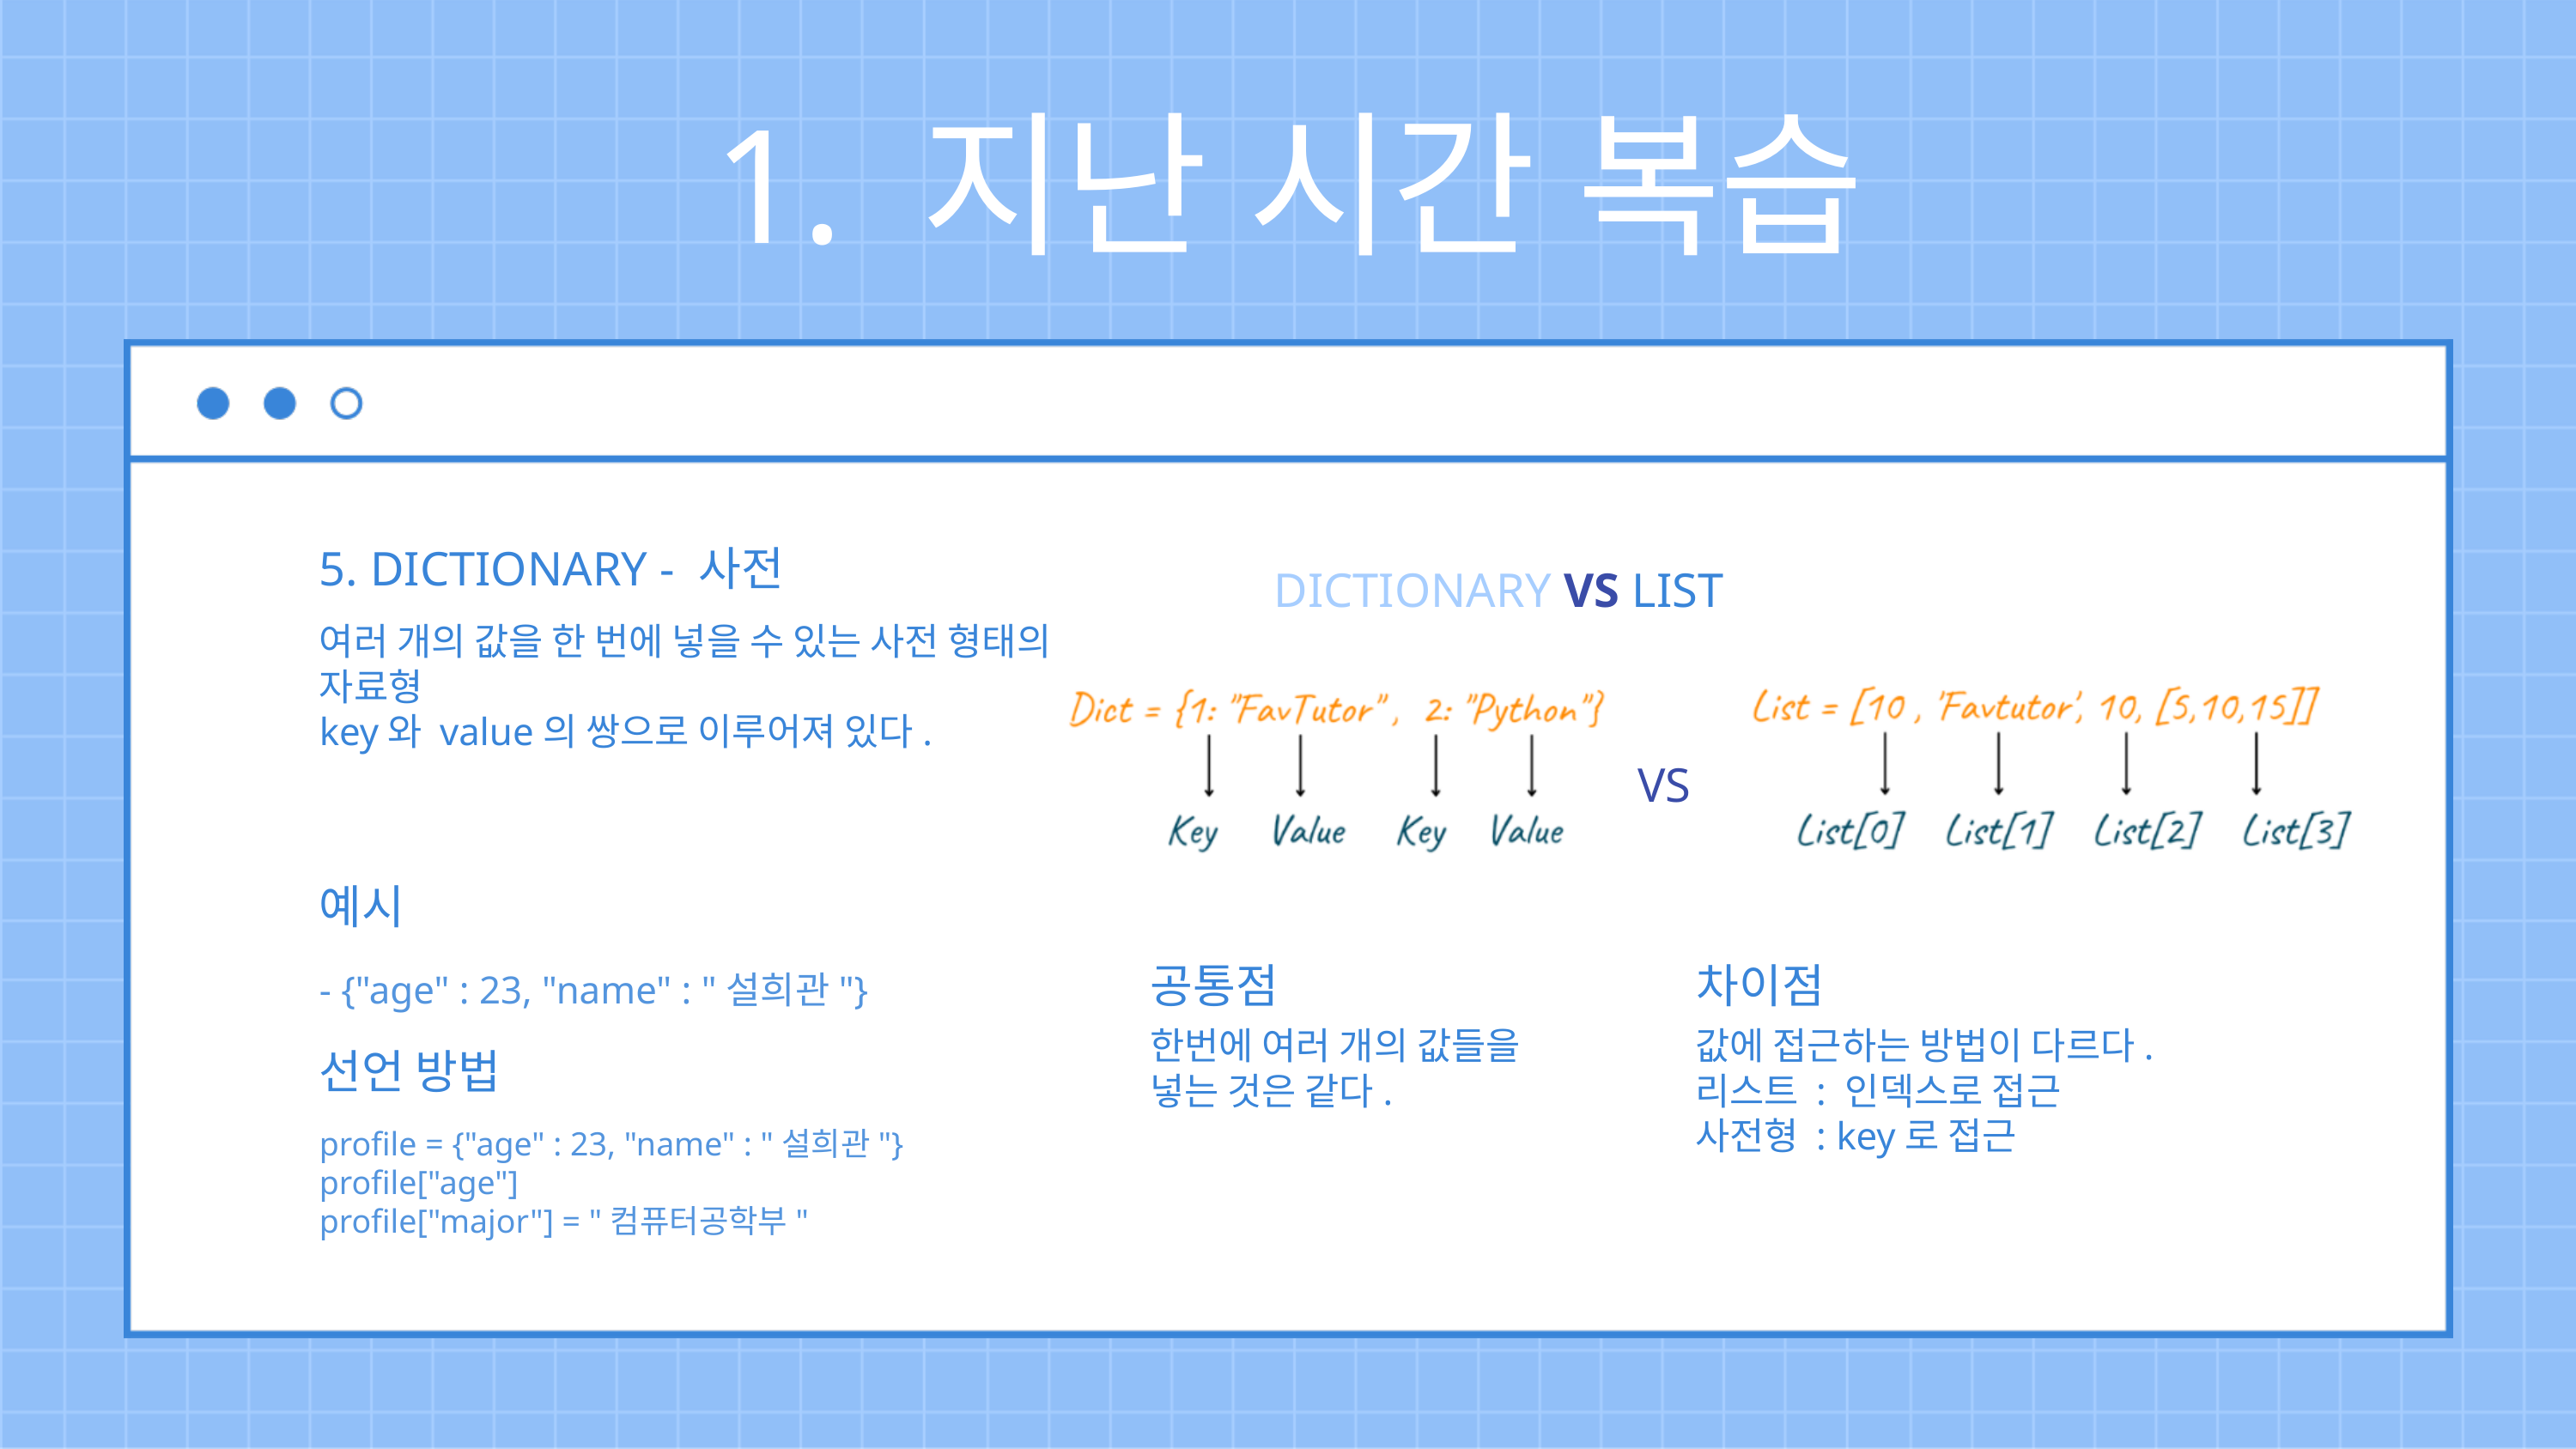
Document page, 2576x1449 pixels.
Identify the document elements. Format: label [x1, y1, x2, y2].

text_box [1137, 949, 2445, 1193]
text_box [306, 870, 1135, 1013]
text_box [0, 0, 2576, 1449]
text_box [123, 339, 2453, 1339]
text_box [1046, 653, 1622, 870]
text_box [1743, 675, 2366, 862]
